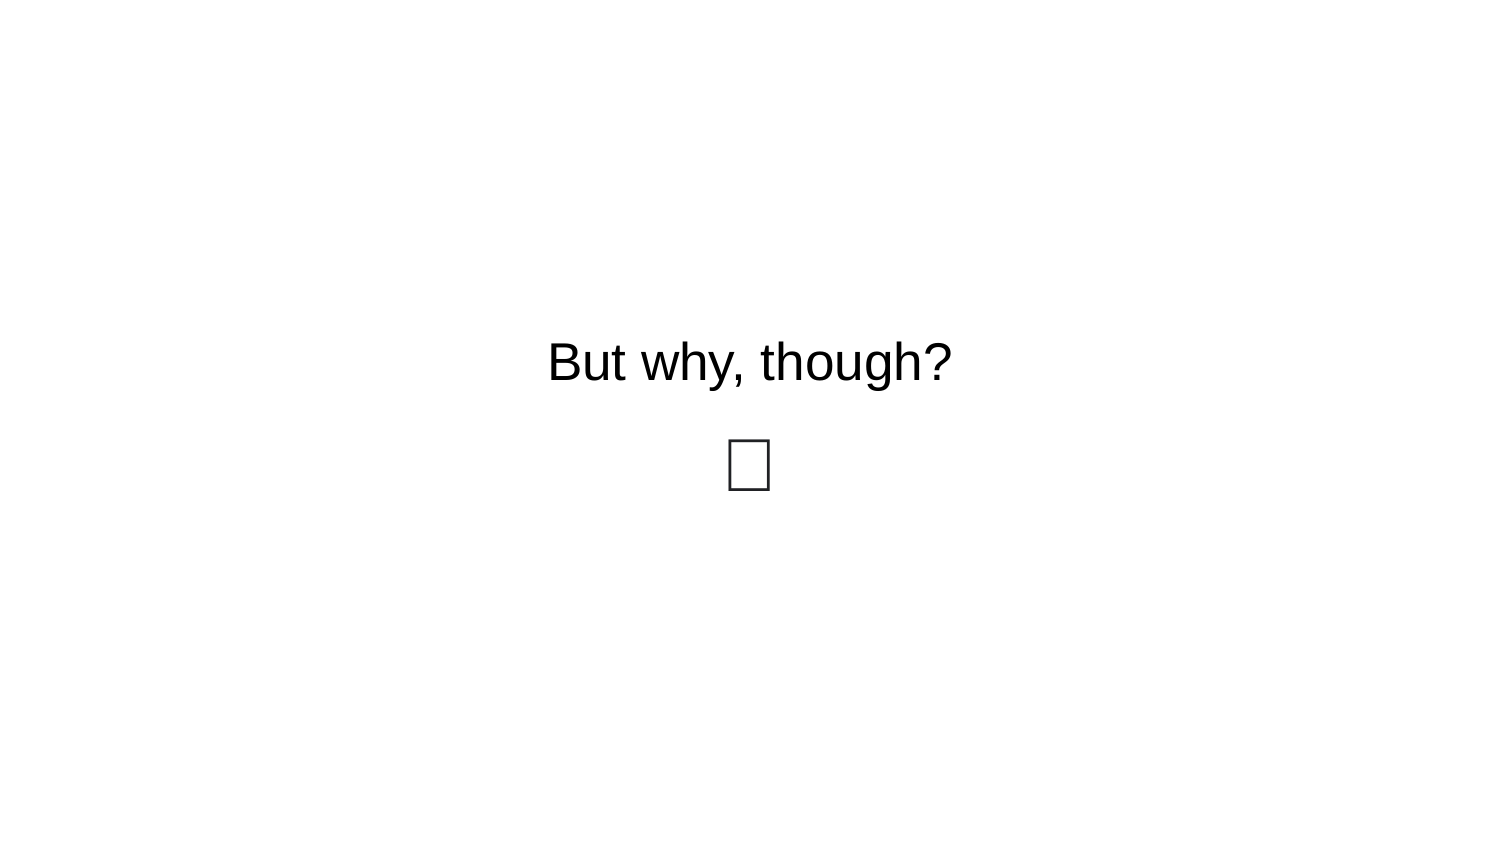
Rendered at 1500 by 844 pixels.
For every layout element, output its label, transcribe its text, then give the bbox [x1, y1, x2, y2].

text_box But why, though? [51, 312, 1449, 407]
text_box 🙈 [503, 401, 996, 522]
